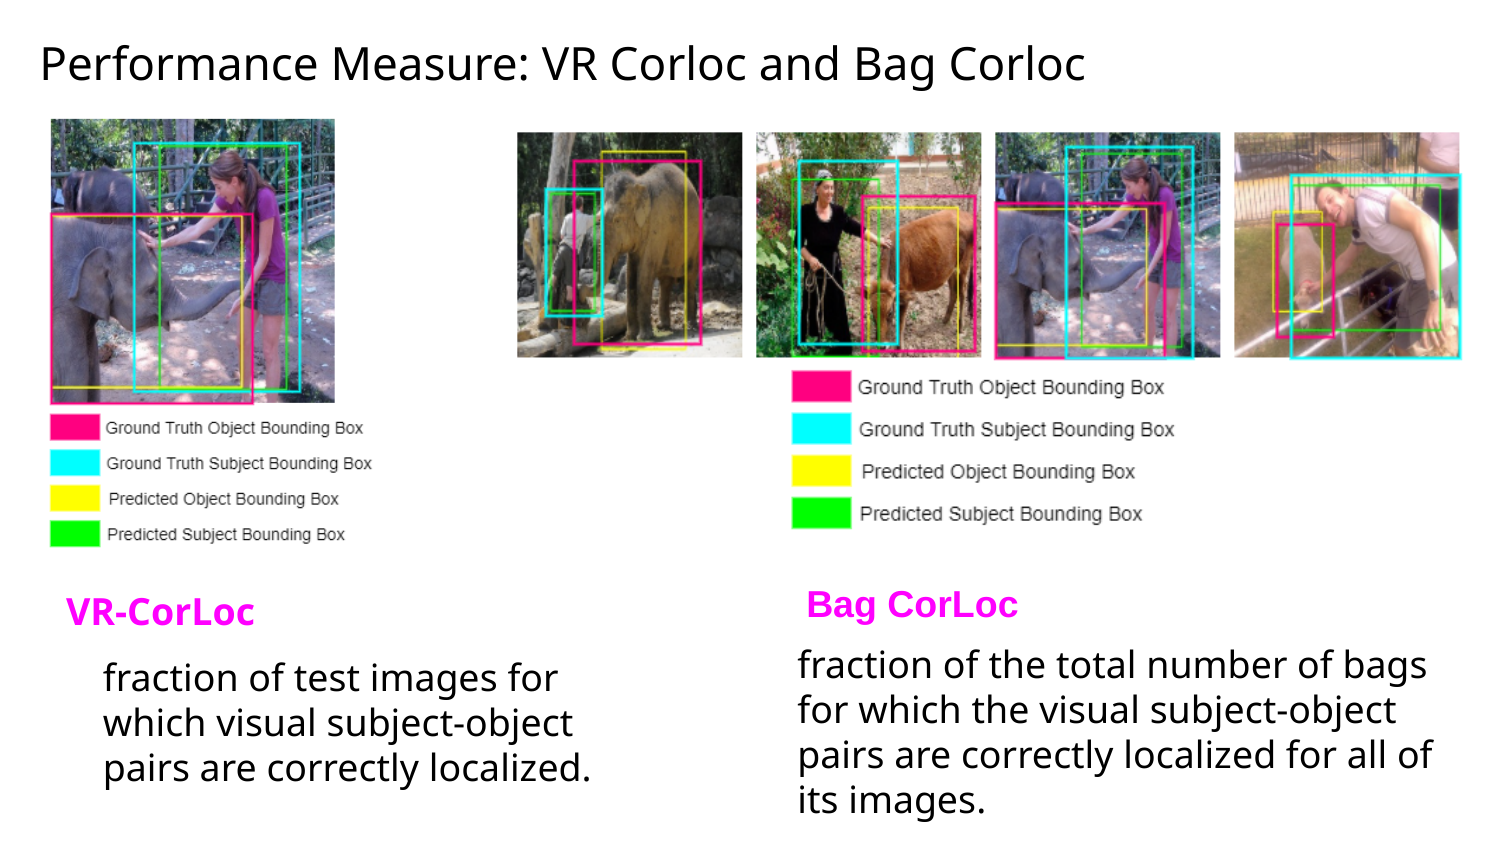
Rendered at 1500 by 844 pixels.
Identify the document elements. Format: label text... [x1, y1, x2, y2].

picture [37, 106, 389, 558]
text_box fraction of test images for which visual subject-object pairs are correctly localized. [87, 638, 674, 804]
picture [502, 109, 1476, 542]
text_box VR-CorLoc [51, 573, 467, 649]
text_box fraction of the total number of bags for which the visual subject-object pairs are correctly localized for all of its images. [782, 625, 1474, 836]
text_box Performance Measure: VR Corloc and Bag Corloc [24, 19, 1452, 105]
text_box Bag CorLoc [791, 565, 1111, 641]
